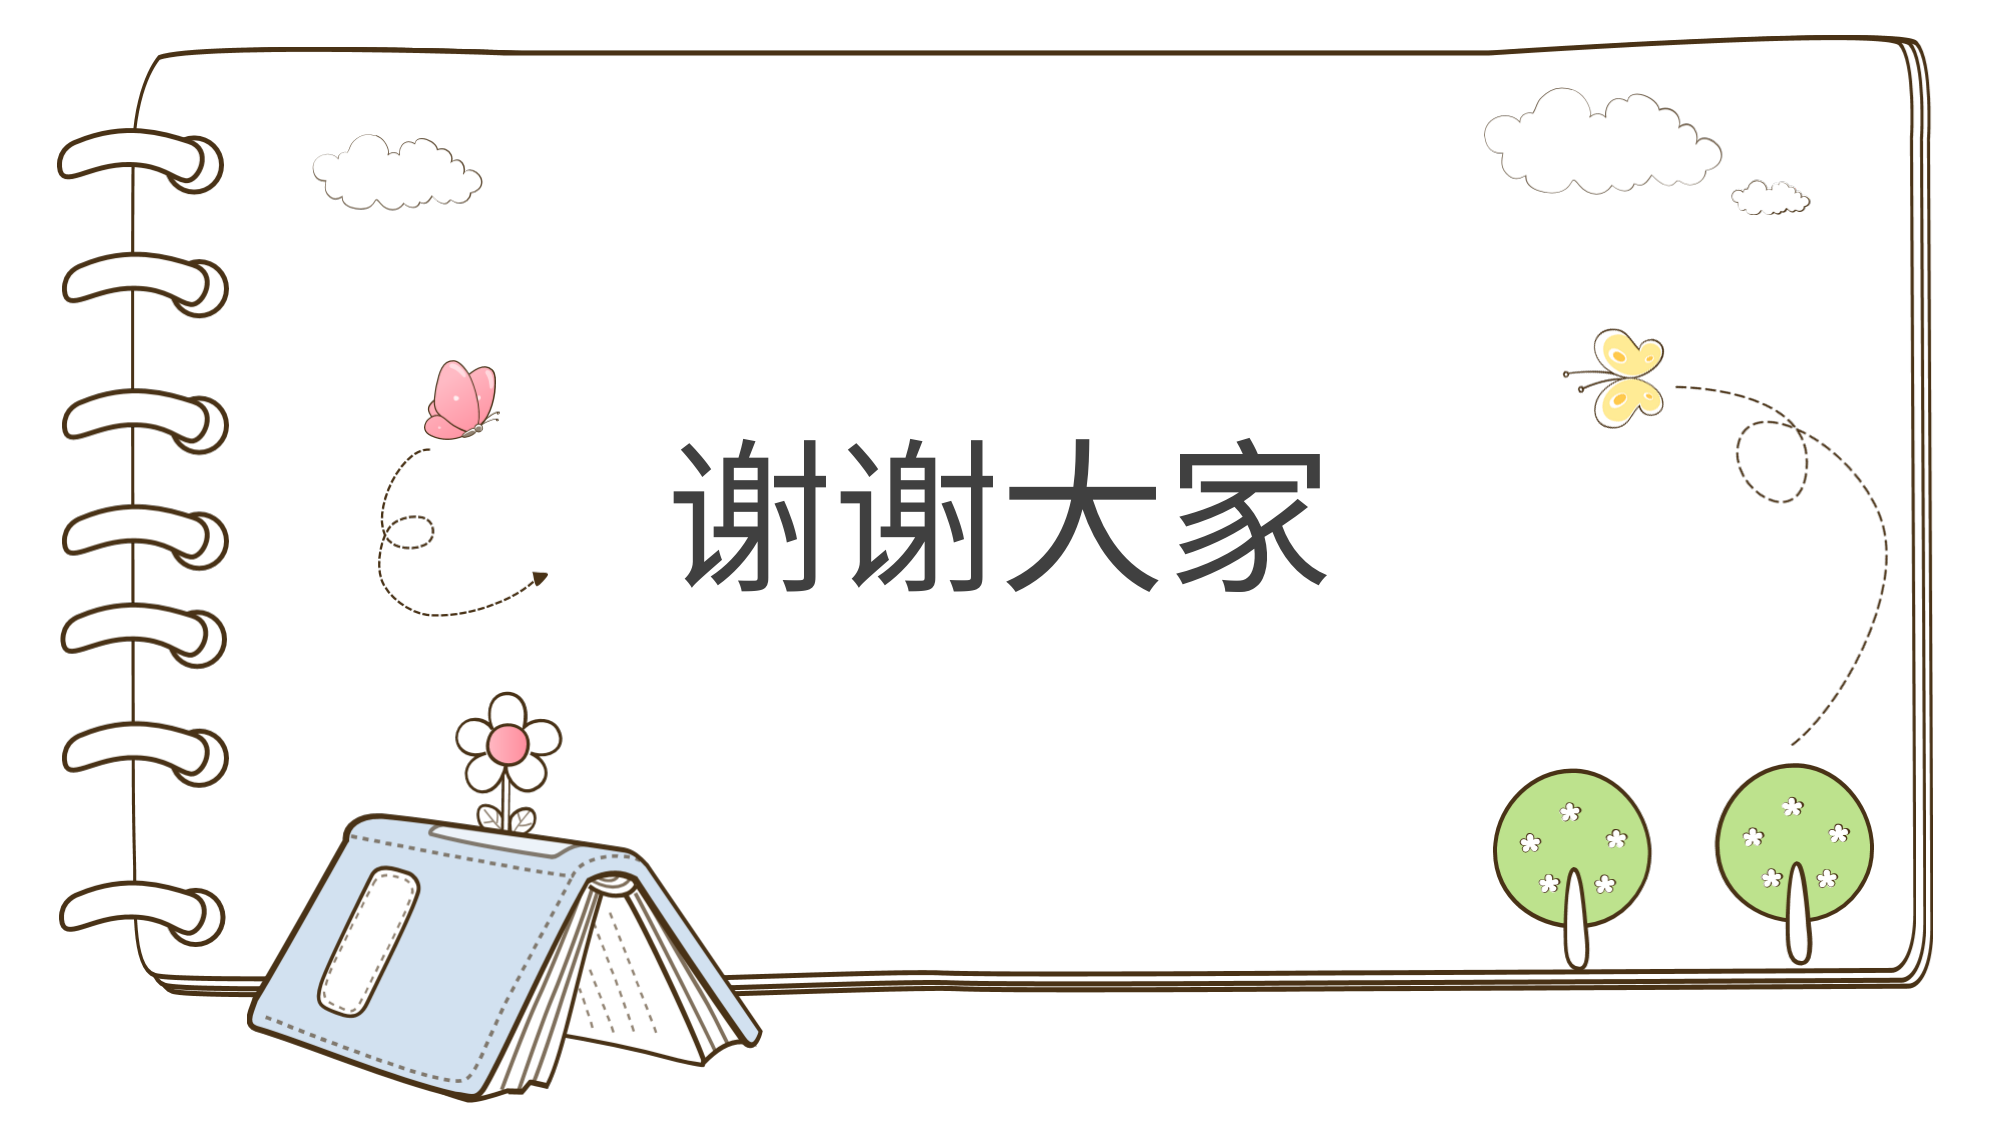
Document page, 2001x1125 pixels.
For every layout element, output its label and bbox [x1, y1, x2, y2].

picture [378, 449, 548, 618]
picture [303, 125, 504, 221]
text_box [56, 34, 1934, 1000]
picture [1482, 84, 1845, 215]
picture [424, 360, 500, 440]
picture [1547, 306, 1962, 752]
picture [1493, 763, 1874, 972]
picture [247, 691, 764, 1103]
